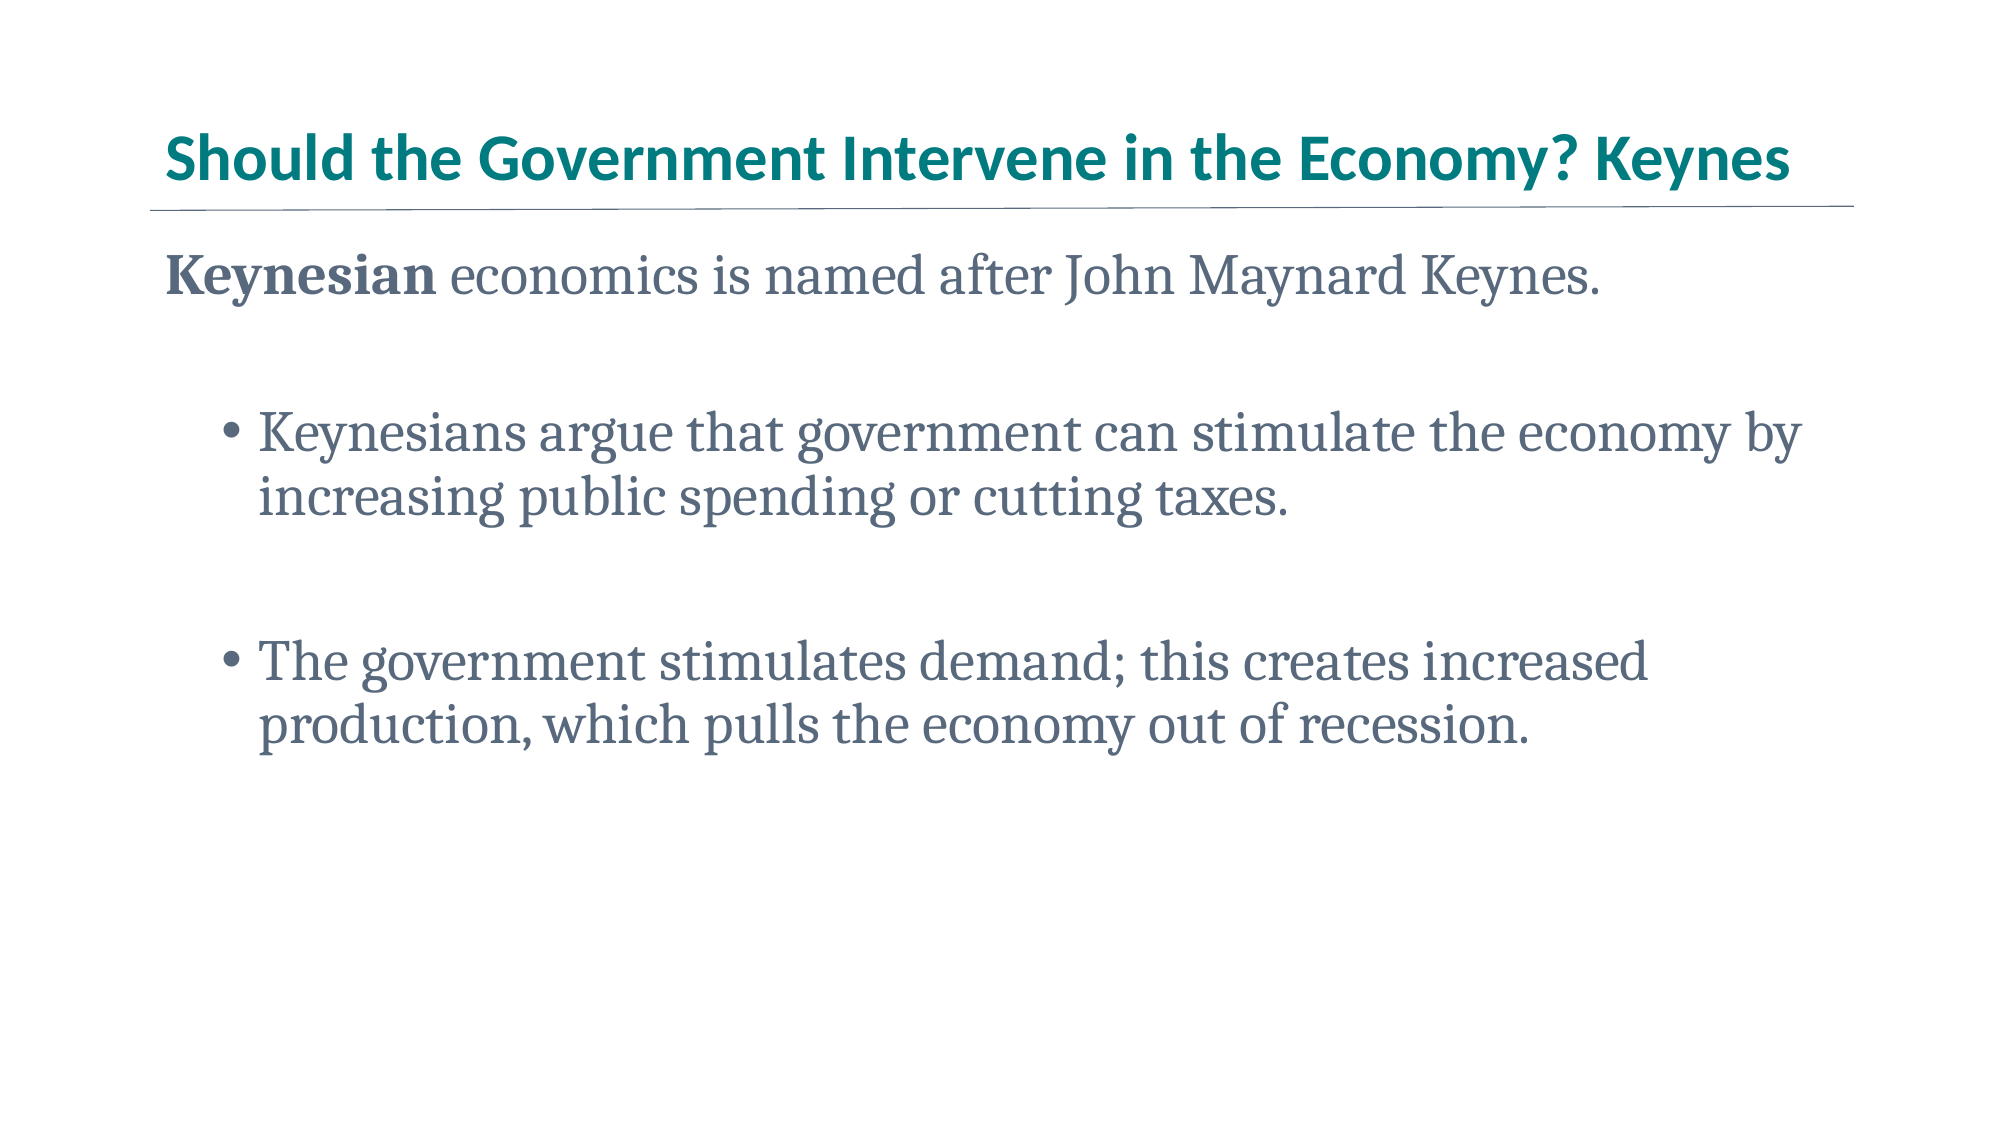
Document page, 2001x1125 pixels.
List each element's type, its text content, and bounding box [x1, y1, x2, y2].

list Keynesian economics is named after John Maynard Keynes. Keynesians argue that government can stimulate the economy by increasing public spending or cutting taxes. The government stimulates demand; this creates increased production, which pulls the economy out of recession. [150, 236, 1854, 1107]
title Should the Government Intervene in the Economy? Keynes [150, 107, 1854, 211]
